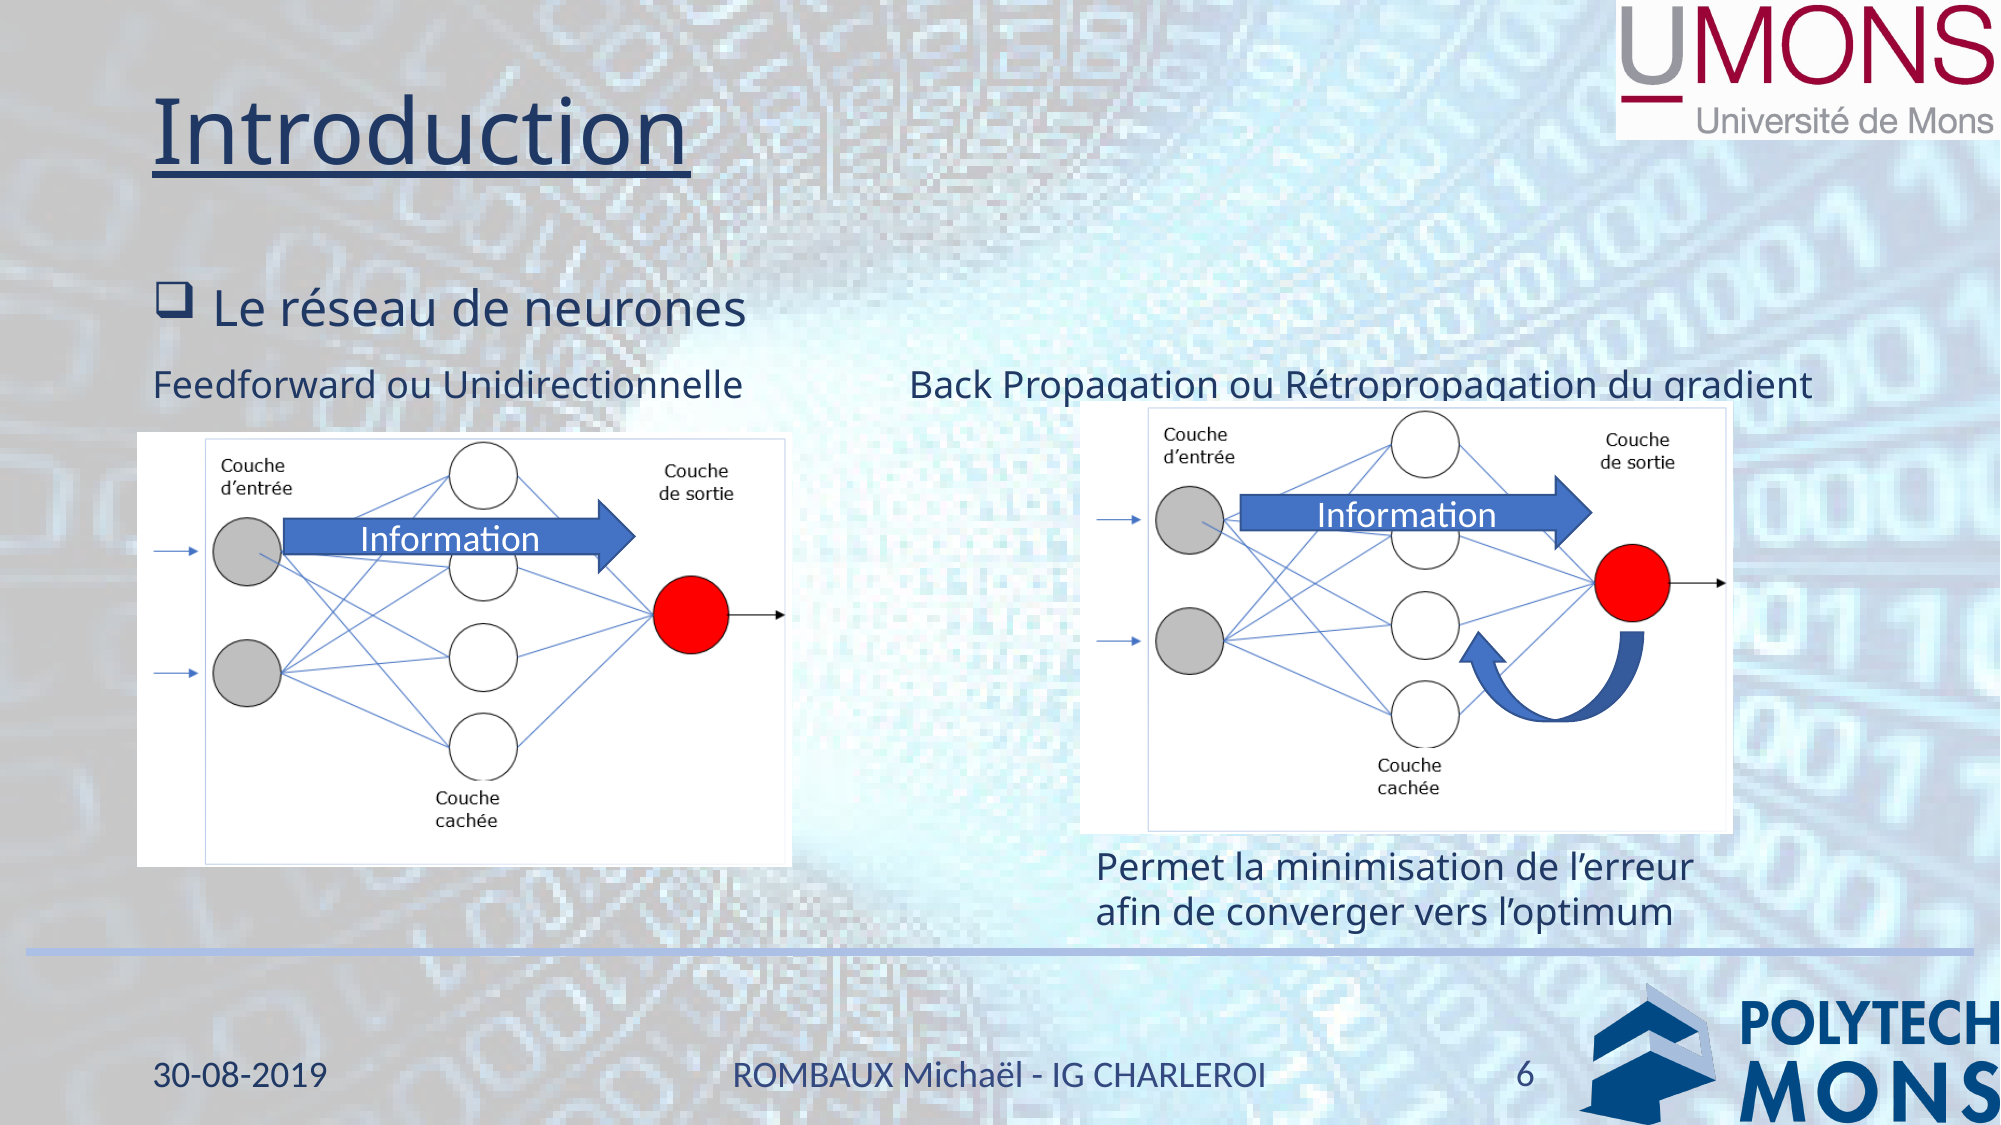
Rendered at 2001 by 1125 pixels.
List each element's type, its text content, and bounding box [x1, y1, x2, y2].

text_box Permet la minimisation de l’erreur afin de converger vers l’optimum [1080, 835, 1781, 941]
picture [137, 432, 792, 867]
text_box Introduction [143, 5, 1300, 267]
picture [1579, 983, 2000, 1125]
picture [1616, 0, 2000, 140]
picture [1080, 401, 1733, 834]
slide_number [137, 1042, 588, 1103]
text_box Le réseau de neurones Feedforward ou Unidirectionnelle Back Propagation ou Rétropropagation du gradient [137, 268, 2000, 459]
footer ROMBAUX Michaël - IG CHARLEROI [662, 1042, 1338, 1103]
slide_number 6 [1406, 1042, 1550, 1102]
